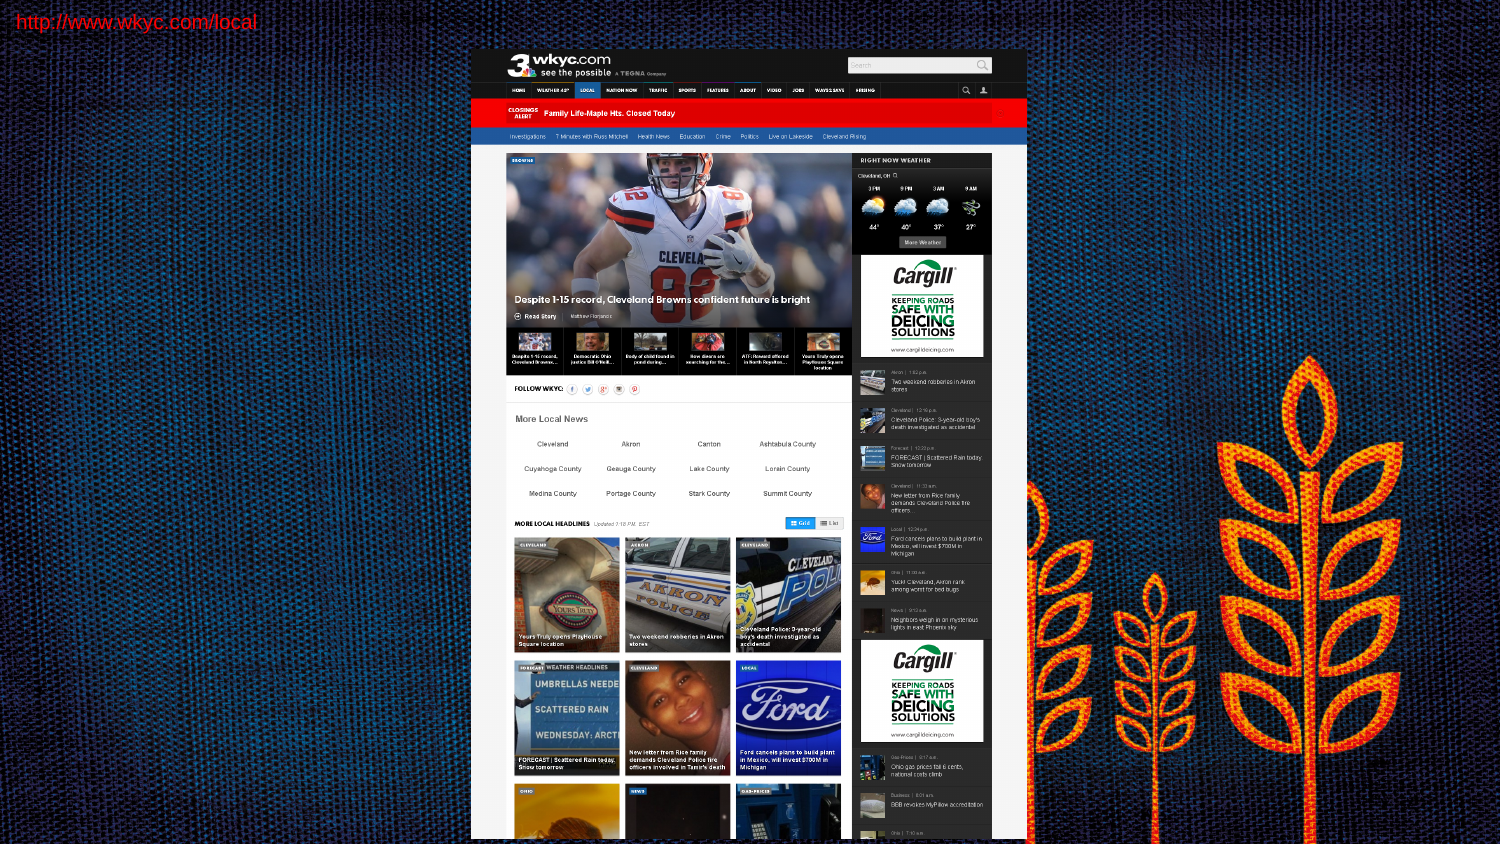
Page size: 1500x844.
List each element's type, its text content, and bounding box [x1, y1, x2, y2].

picture [0, 0, 1500, 844]
text_box http://www.wkyc.com/local [1, 1, 872, 92]
